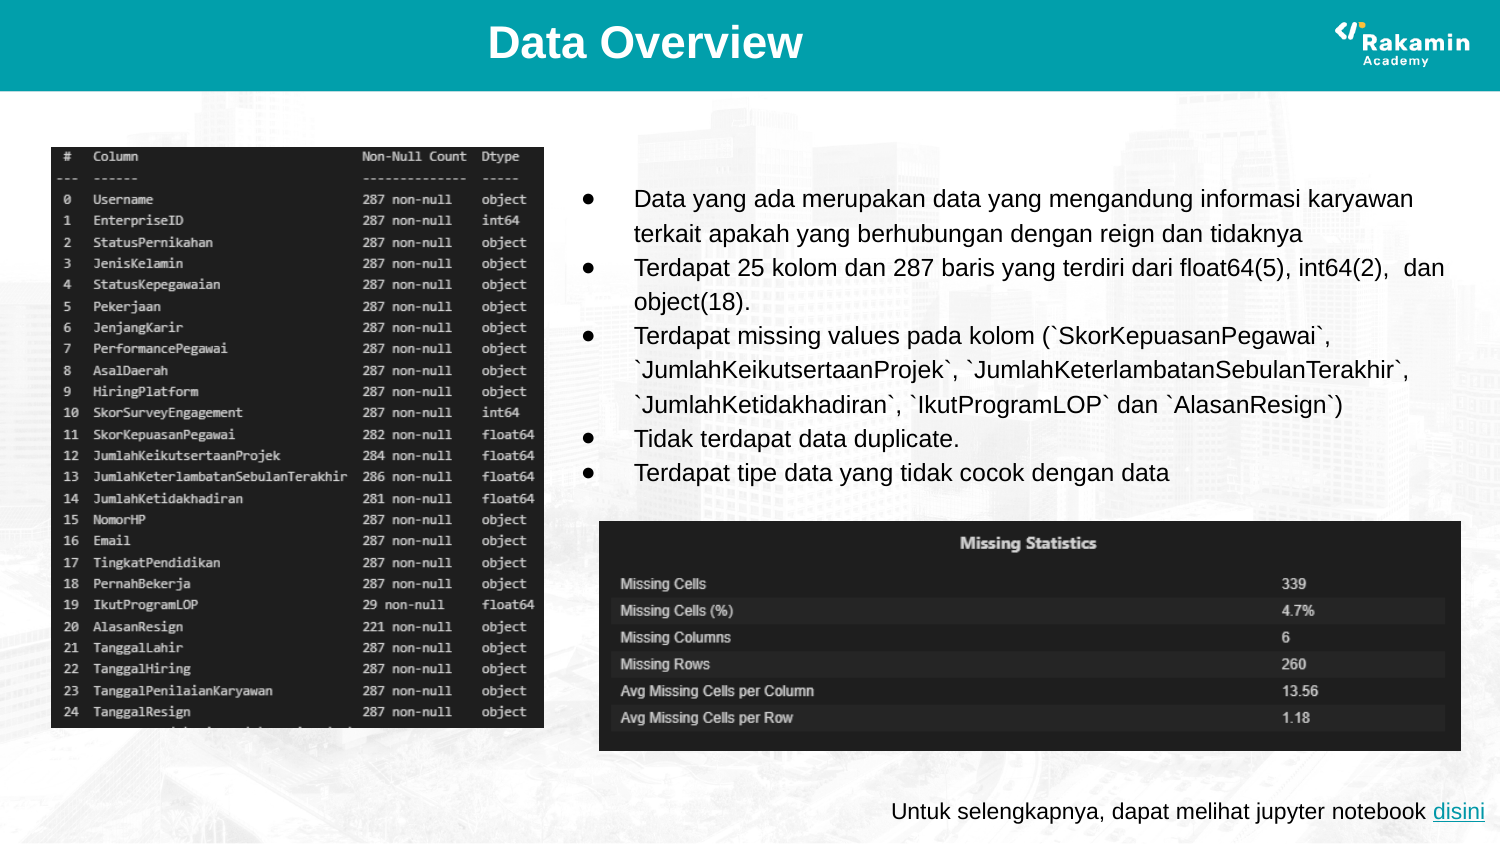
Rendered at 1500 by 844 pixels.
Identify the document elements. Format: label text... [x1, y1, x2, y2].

text_box Untuk selengkapnya, dapat melihat jupyter notebook disini [763, 782, 1500, 838]
list Data yang ada merupakan data yang mengandung informasi karyawan terkait apakah yang berhubungan dengan reign dan tidaknya Terdapat 25 kolom dan 287 baris yang terdiri dari float64(5), int64(2), dan object(18). Terdapat missing values pada kolom (`SkorKepuasanPegawai`, `JumlahKeikutsertaanProjek`, `JumlahKeterlambatanSebulanTerakhir`, `JumlahKetidakhadiran`, `IkutProgramLOP` dan `AlasanResign`) Tidak terdapat data duplicate. Terdapat tipe data yang tidak cocok dengan data [548, 163, 1461, 506]
picture [0, 0, 1500, 844]
title Data Overview [0, 0, 1291, 92]
